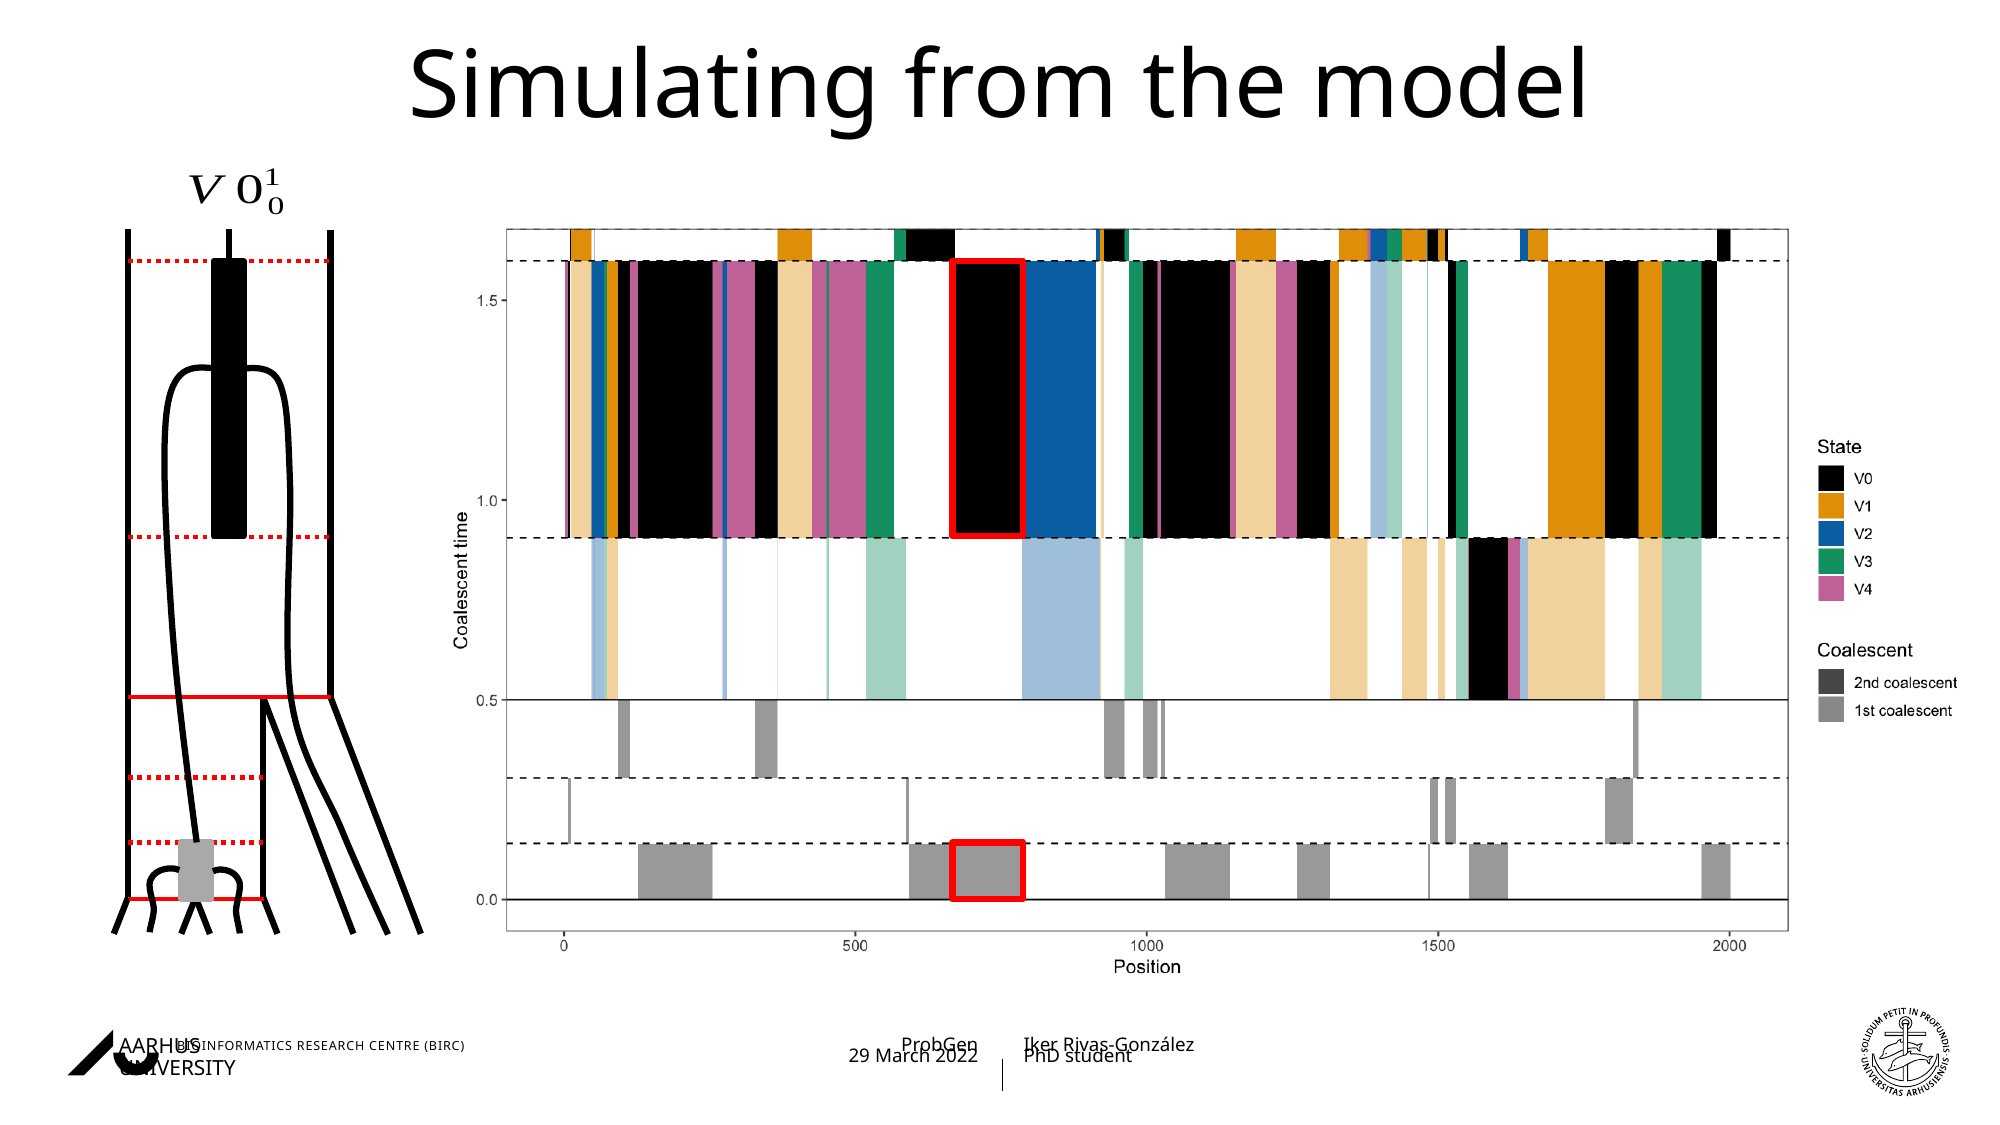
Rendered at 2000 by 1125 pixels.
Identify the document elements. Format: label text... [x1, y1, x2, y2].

title Simulating from the model [51, 37, 1948, 162]
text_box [113, 228, 422, 935]
picture [444, 219, 1977, 986]
